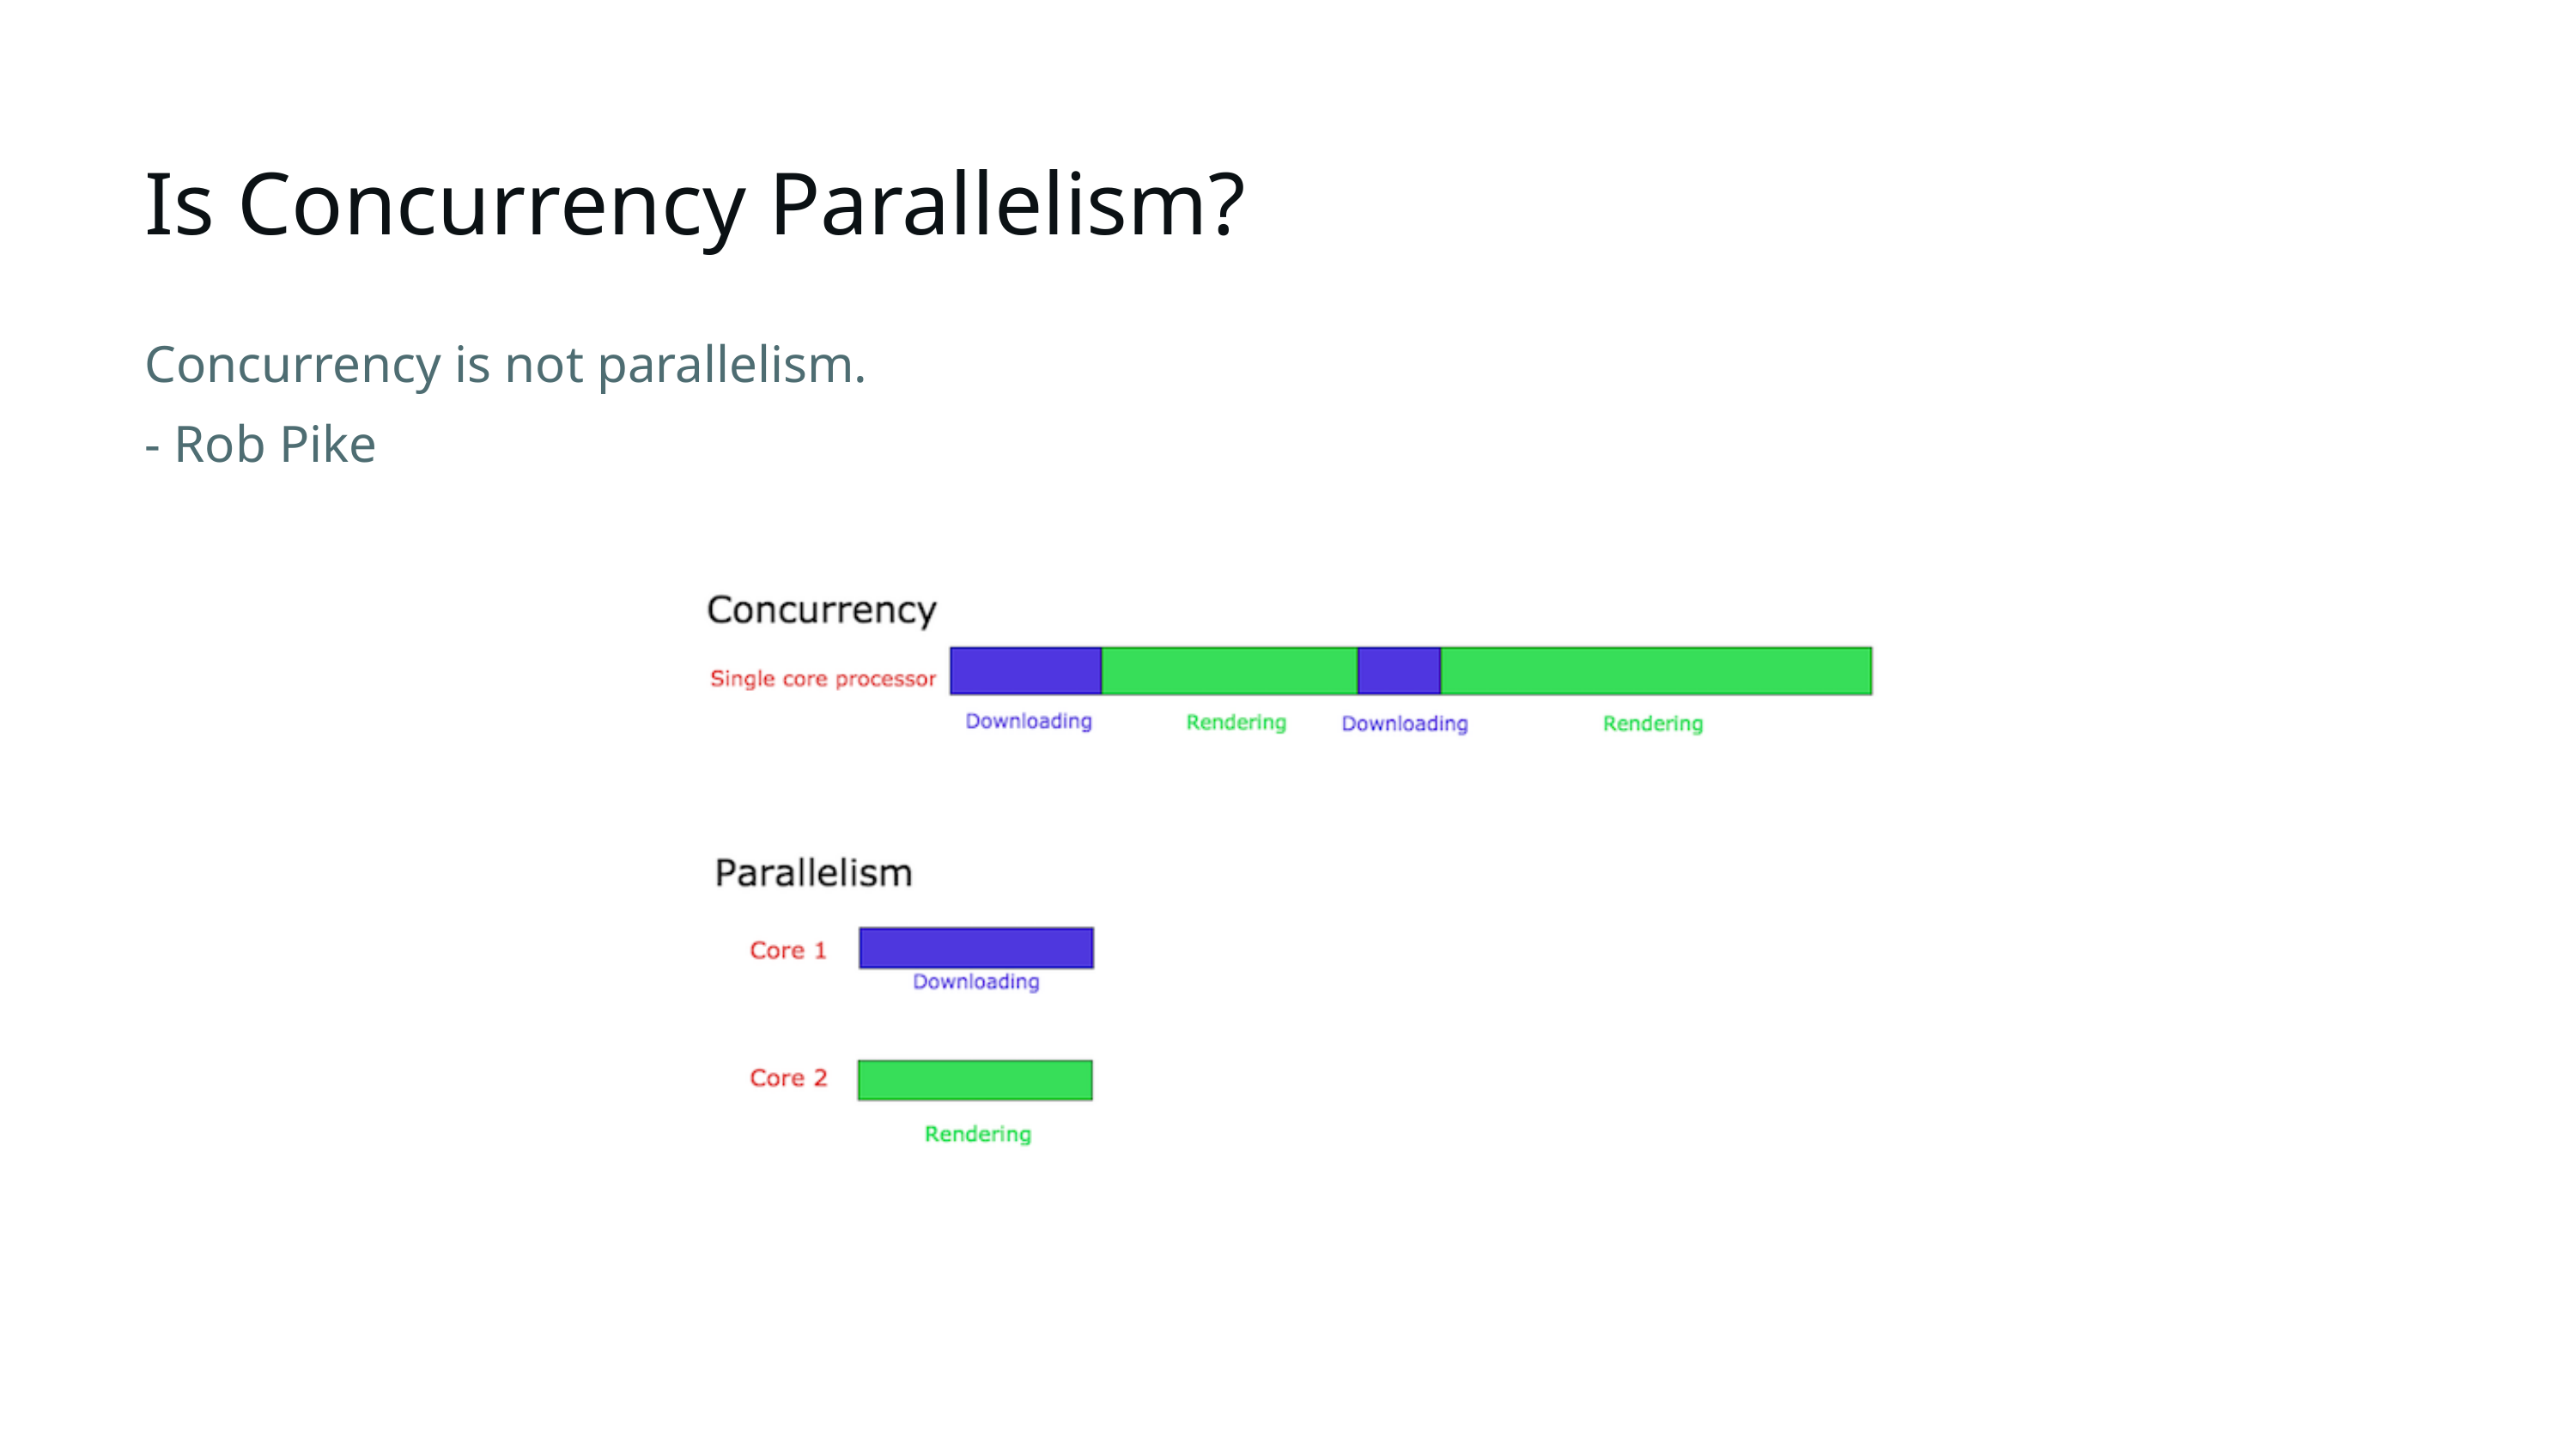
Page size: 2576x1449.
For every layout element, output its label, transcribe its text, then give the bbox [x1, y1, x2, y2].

text_box Concurrency is not parallelism. - Rob Pike [144, 312, 2432, 473]
text_box Is Concurrency Parallelism? [144, 131, 1473, 252]
text_box [657, 514, 1919, 1304]
